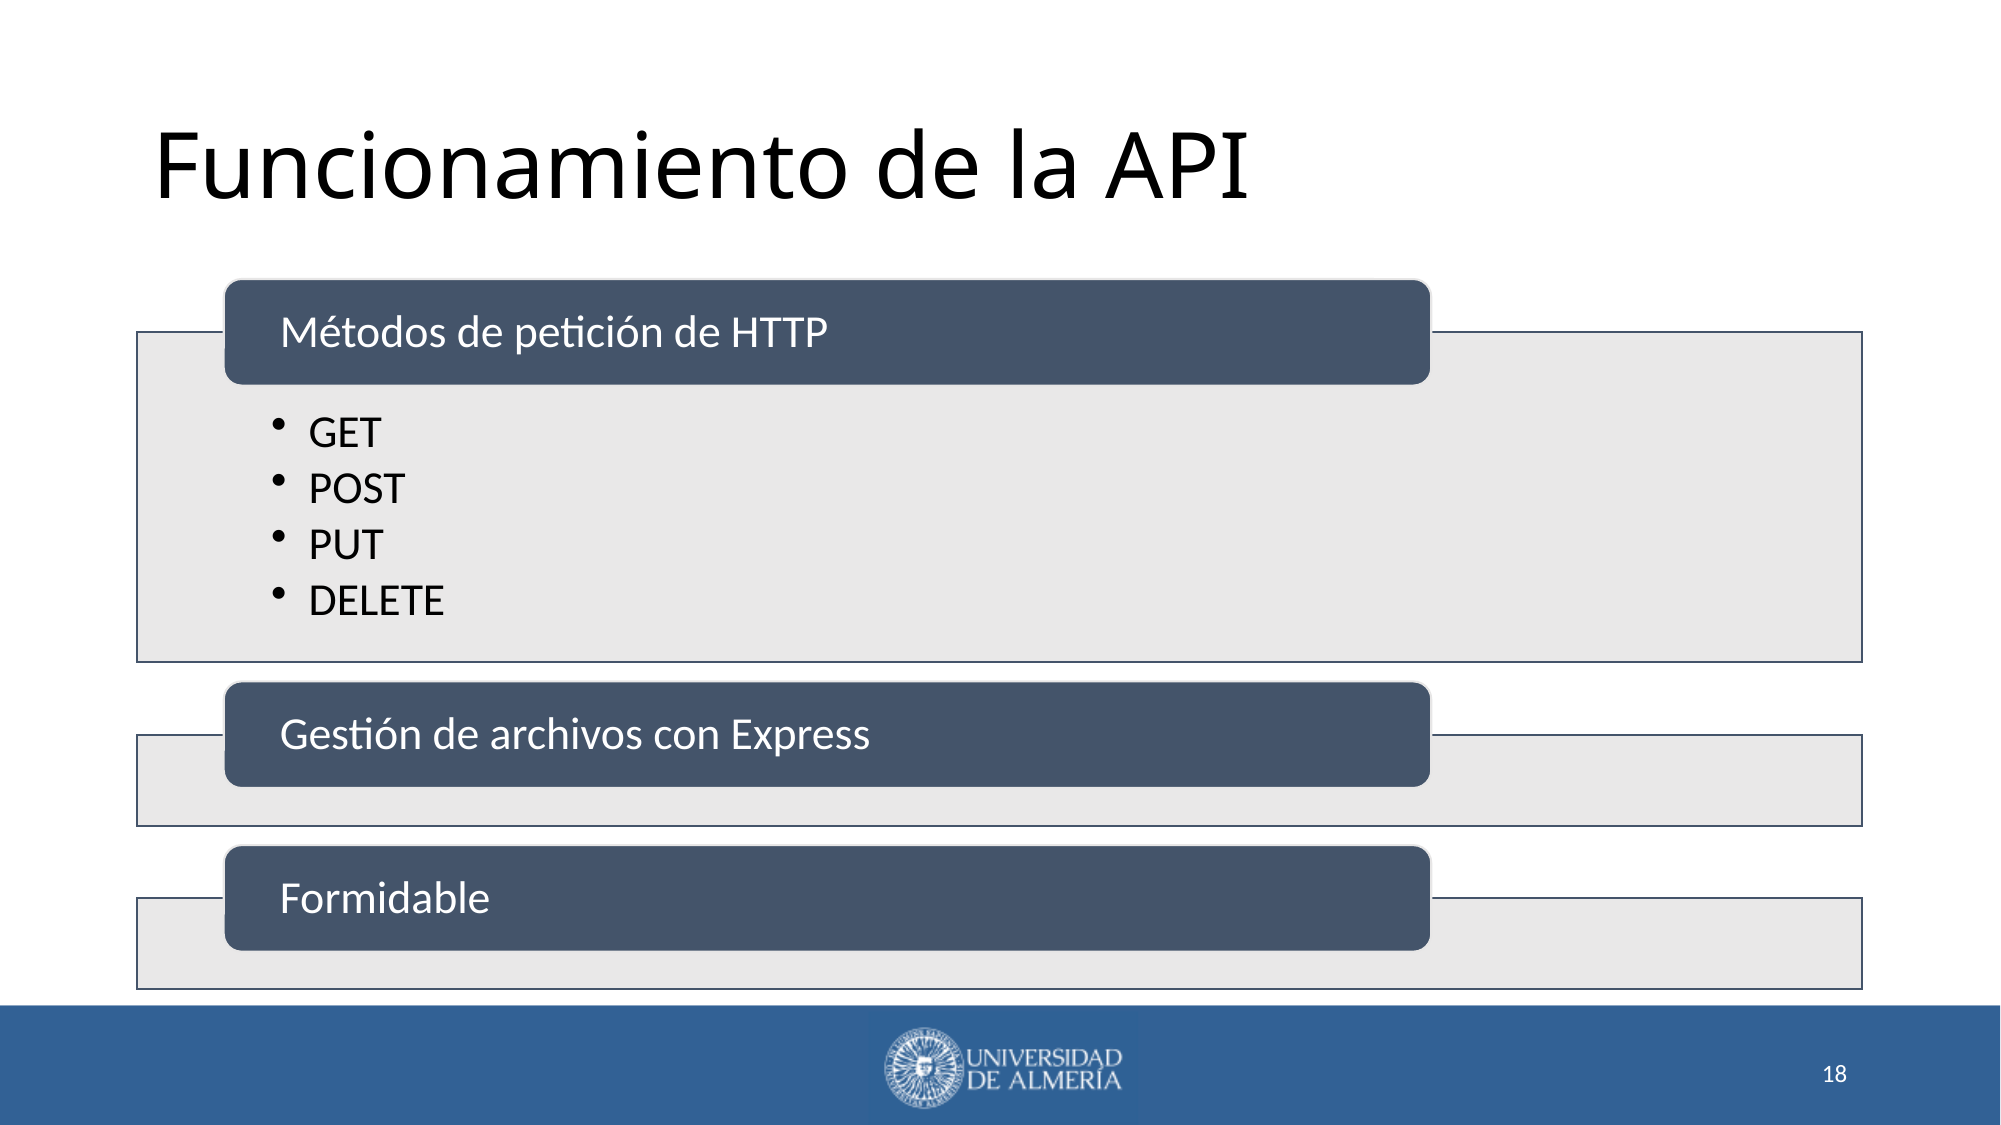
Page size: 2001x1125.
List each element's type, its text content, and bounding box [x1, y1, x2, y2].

slide_number 18 [1412, 1042, 1863, 1103]
title Funcionamiento de la API [137, 59, 1863, 277]
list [137, 277, 1863, 992]
